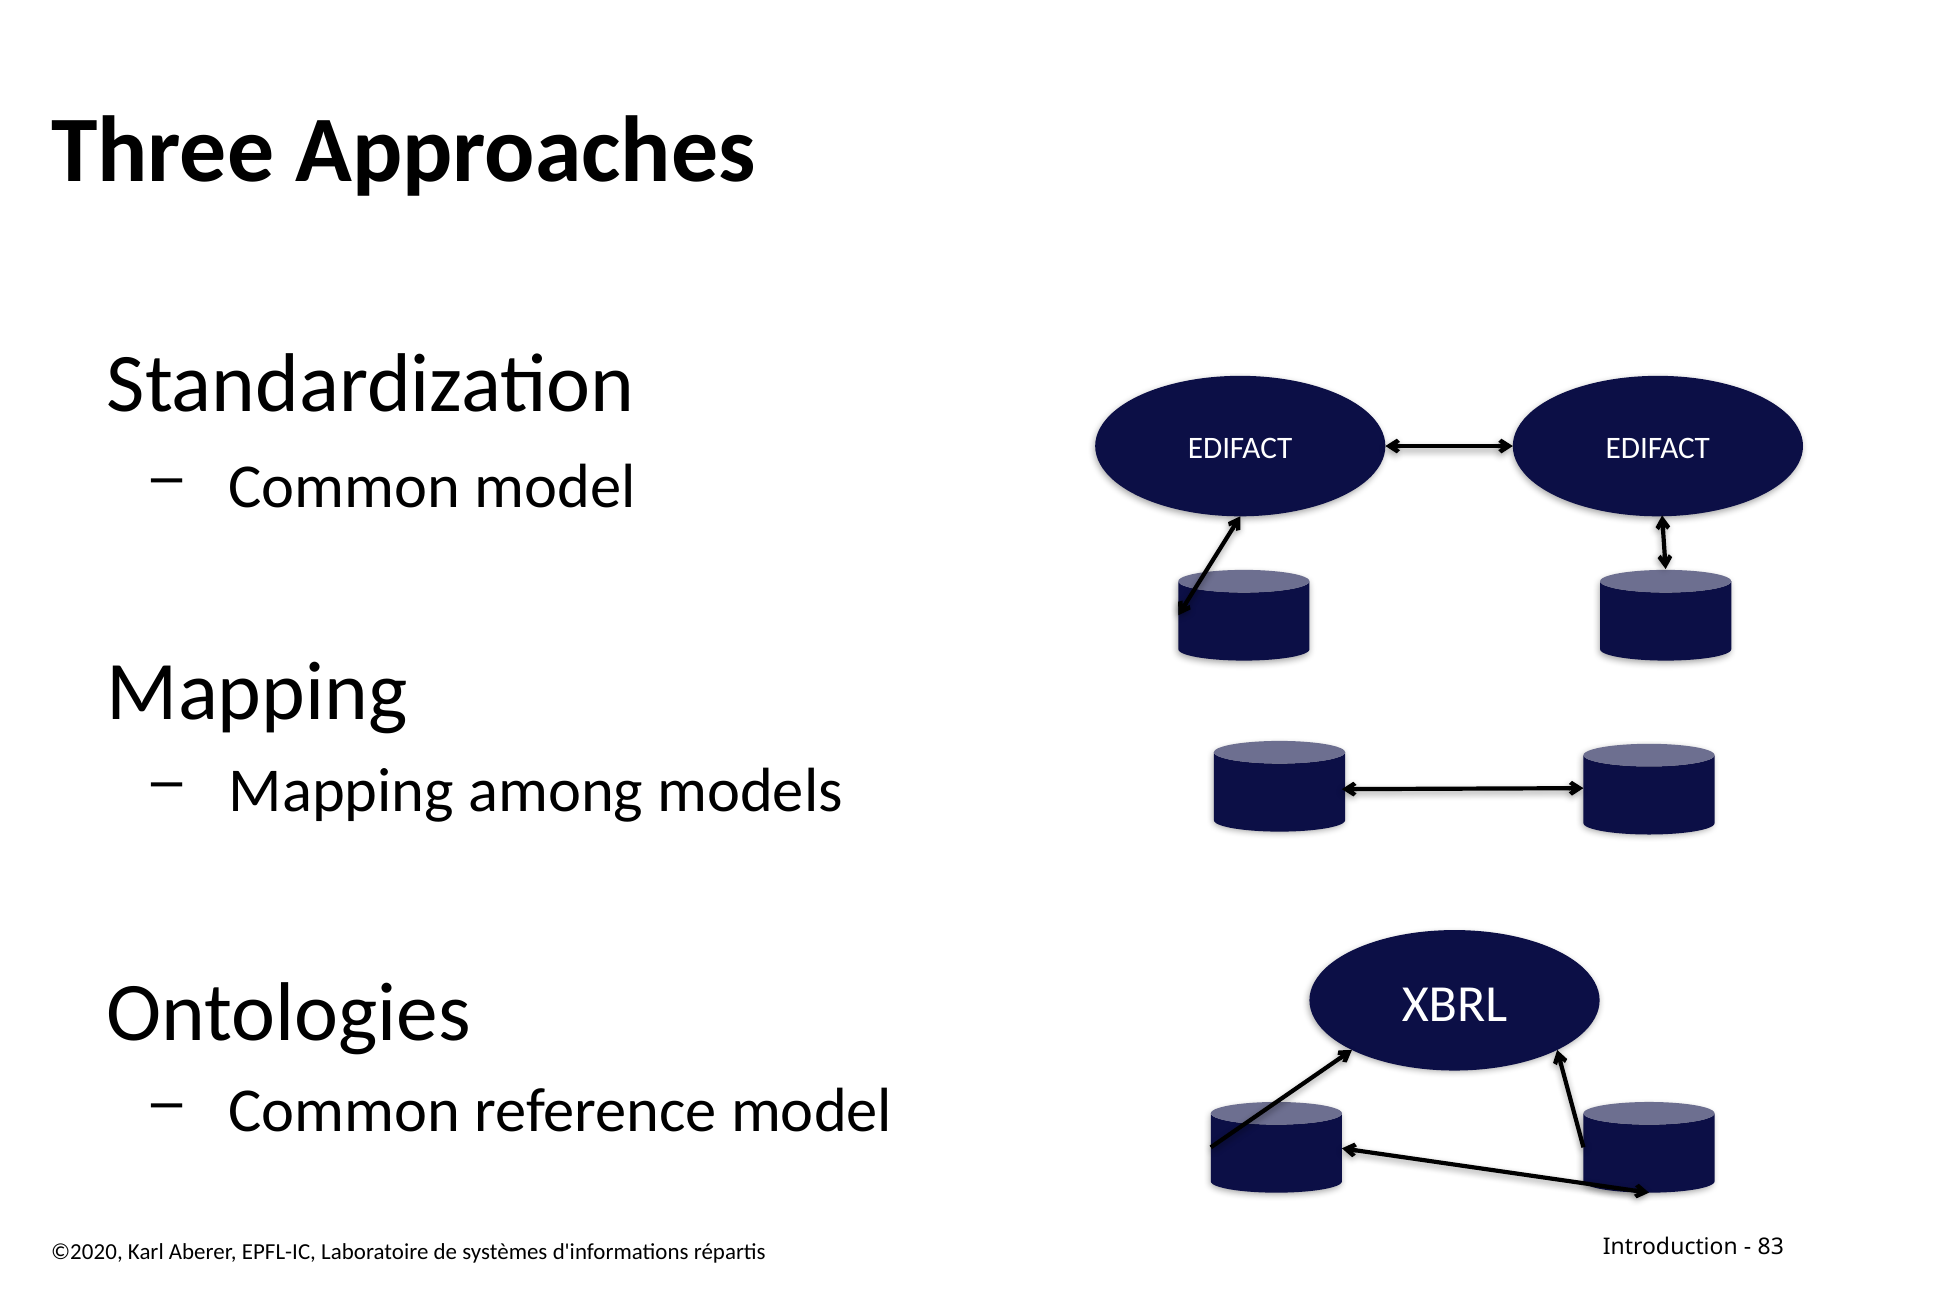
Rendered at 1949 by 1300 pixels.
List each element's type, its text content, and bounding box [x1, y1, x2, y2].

footer ©2020, Karl Aberer, EPFL-IC, Laboratoire de systèmes d'informations répartis [32, 1227, 1284, 1271]
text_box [1556, 1049, 1650, 1103]
text_box Standardization Common model Mapping Mapping among models Ontologies Common reference model [88, 318, 1843, 1177]
text_box [1210, 1101, 1269, 1142]
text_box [1661, 515, 1666, 570]
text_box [1240, 515, 1245, 571]
text_box [1177, 569, 1311, 662]
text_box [1276, 1049, 1353, 1103]
text_box [1582, 743, 1716, 836]
text_box [1599, 569, 1733, 662]
text_box [1213, 740, 1346, 833]
text_box [1210, 1112, 1343, 1194]
text_box [1582, 1101, 1716, 1194]
text_box EDIFACT [1094, 375, 1386, 518]
text_box XBRL [1308, 929, 1601, 1072]
title Three Approaches [32, 57, 1803, 232]
text_box EDIFACT [1512, 375, 1804, 518]
